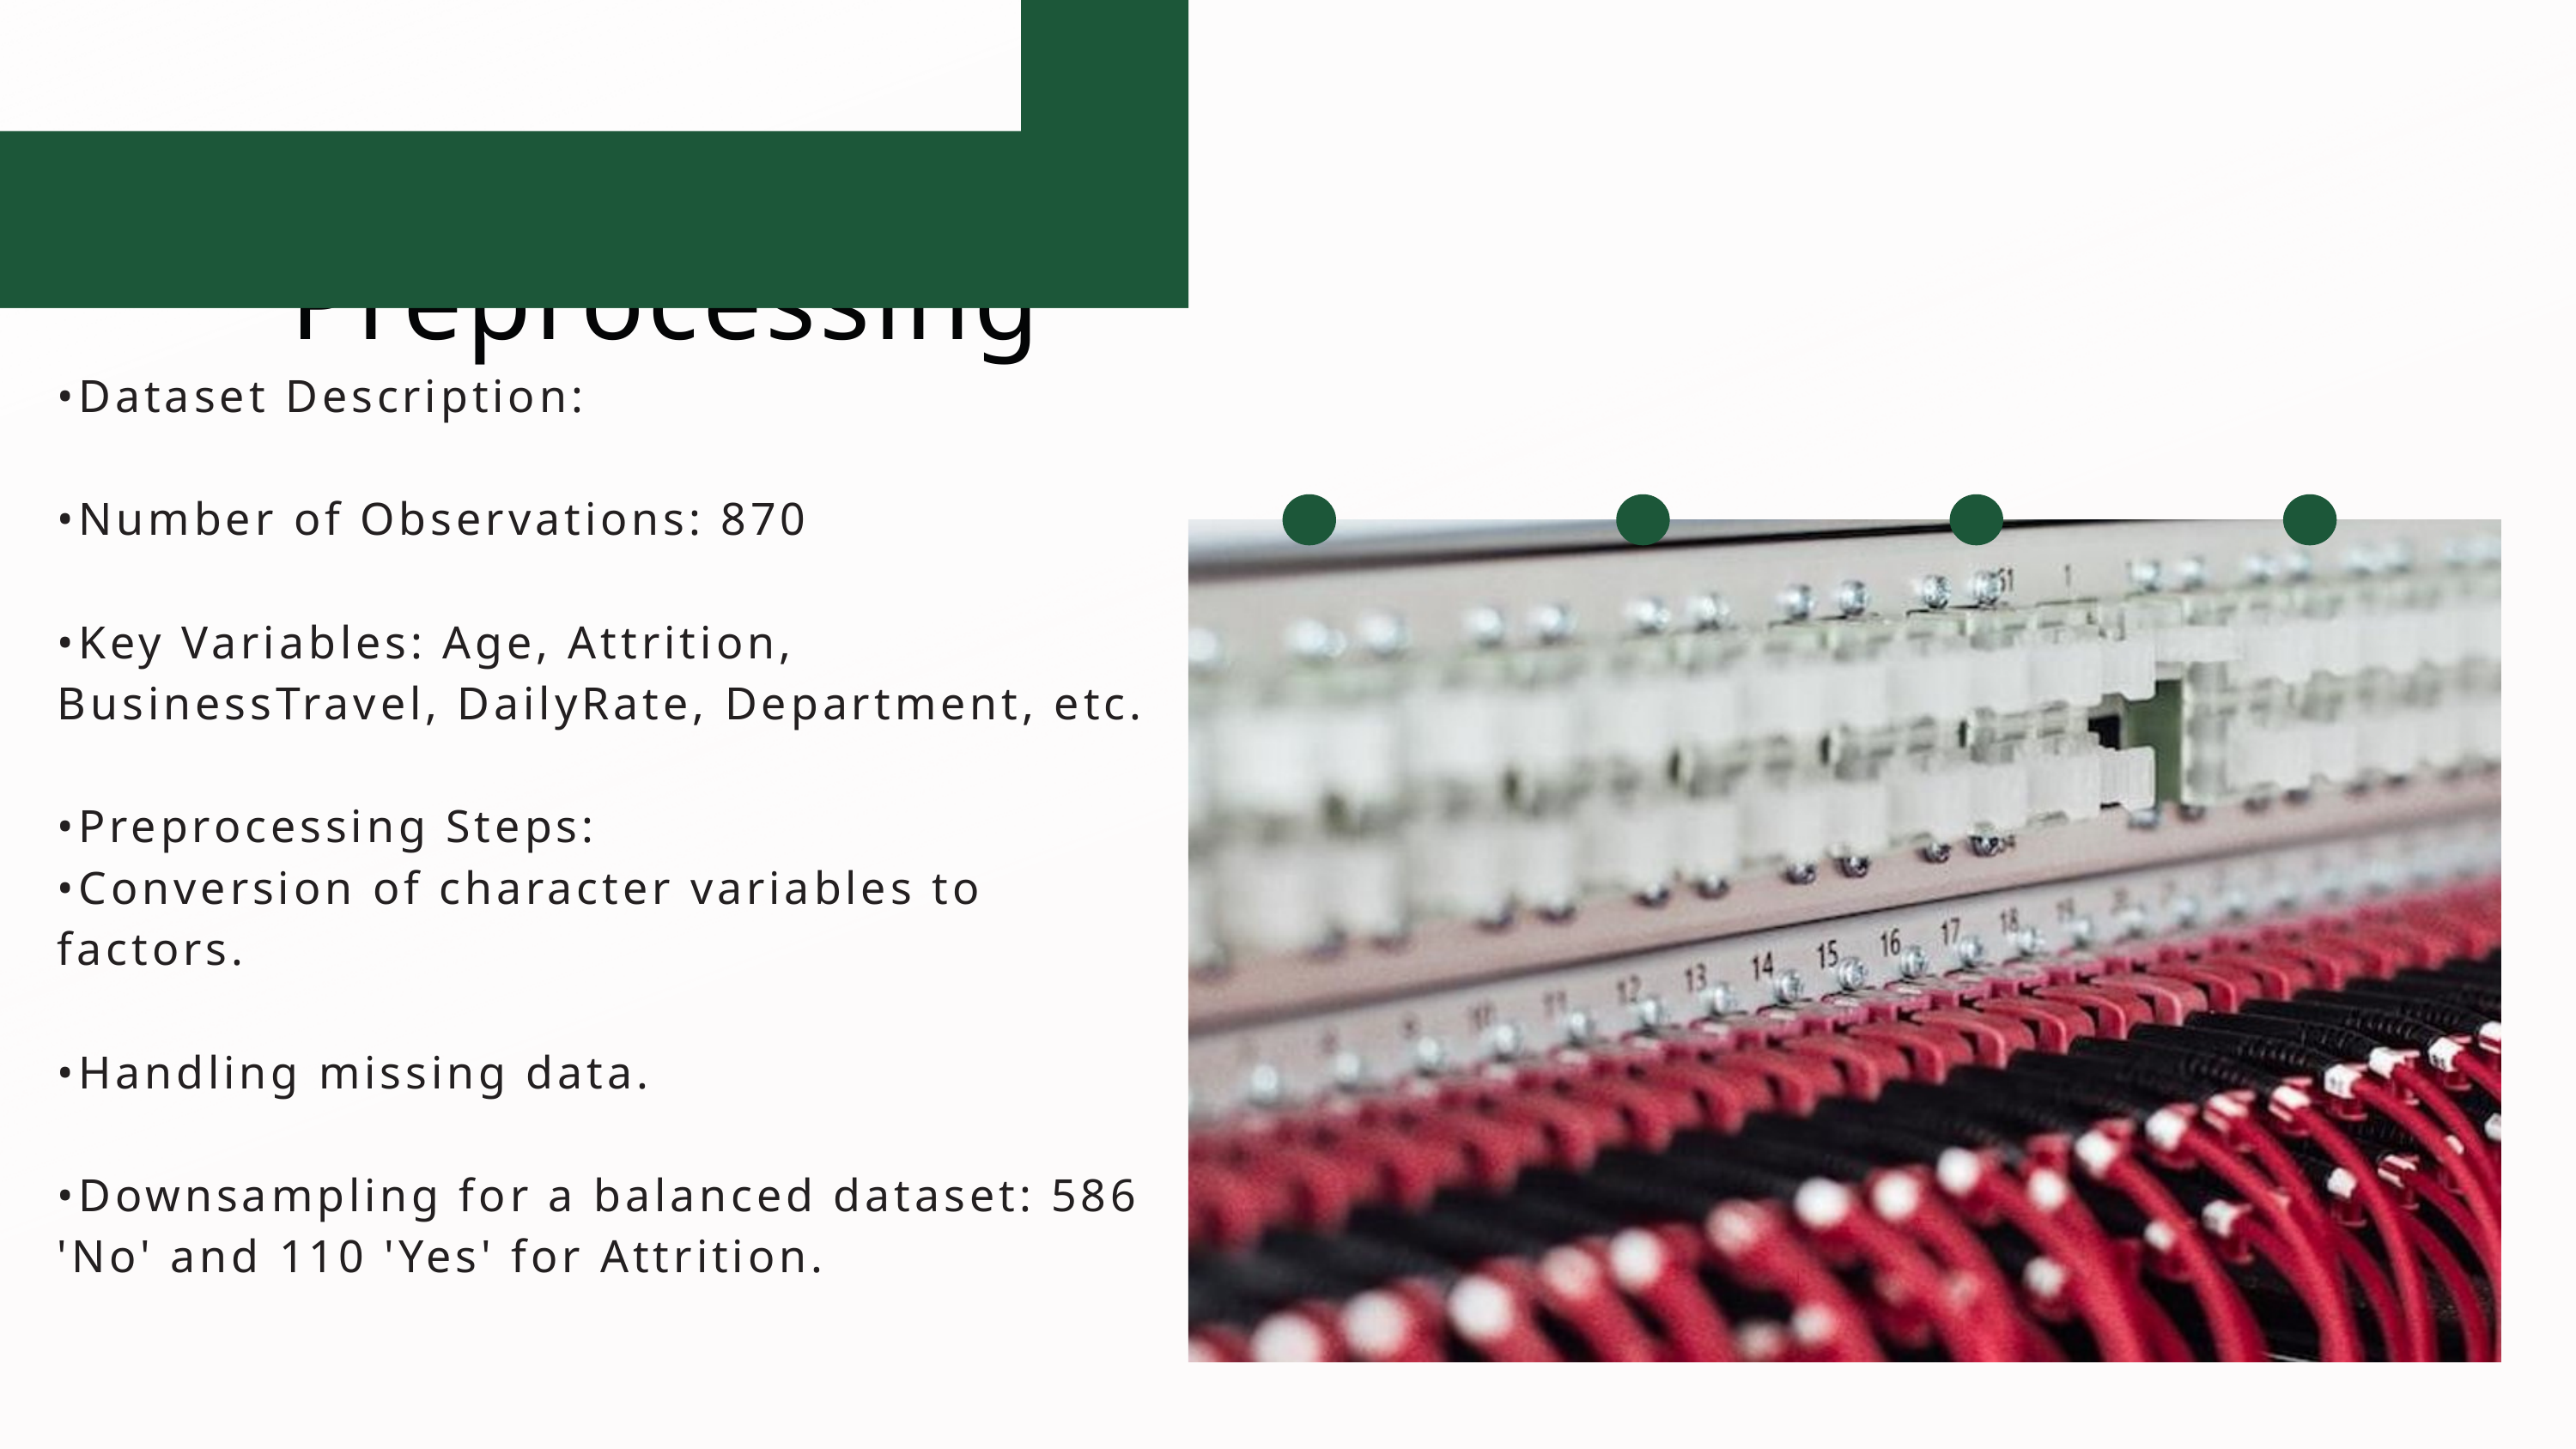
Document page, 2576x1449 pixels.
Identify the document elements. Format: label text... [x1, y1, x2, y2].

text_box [2282, 494, 2337, 546]
text_box Data Overview and Preprocessing [144, 309, 1187, 361]
text_box •Dataset Description: •Number of Observations: 870 •Key Variables: Age, Attrition, BusinessTravel, DailyRate, Department, etc. •Preprocessing Steps: •Conversion of character variables to factors. •Handling missing data. •Downsampling for a balanced dataset: 586 'No' and 110 'Yes' for Attrition. [57, 360, 1155, 1319]
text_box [1949, 494, 2004, 546]
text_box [1282, 494, 1337, 546]
text_box [1188, 519, 2502, 1362]
text_box [0, 0, 1189, 309]
text_box [0, 0, 2576, 1449]
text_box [1615, 494, 1670, 546]
